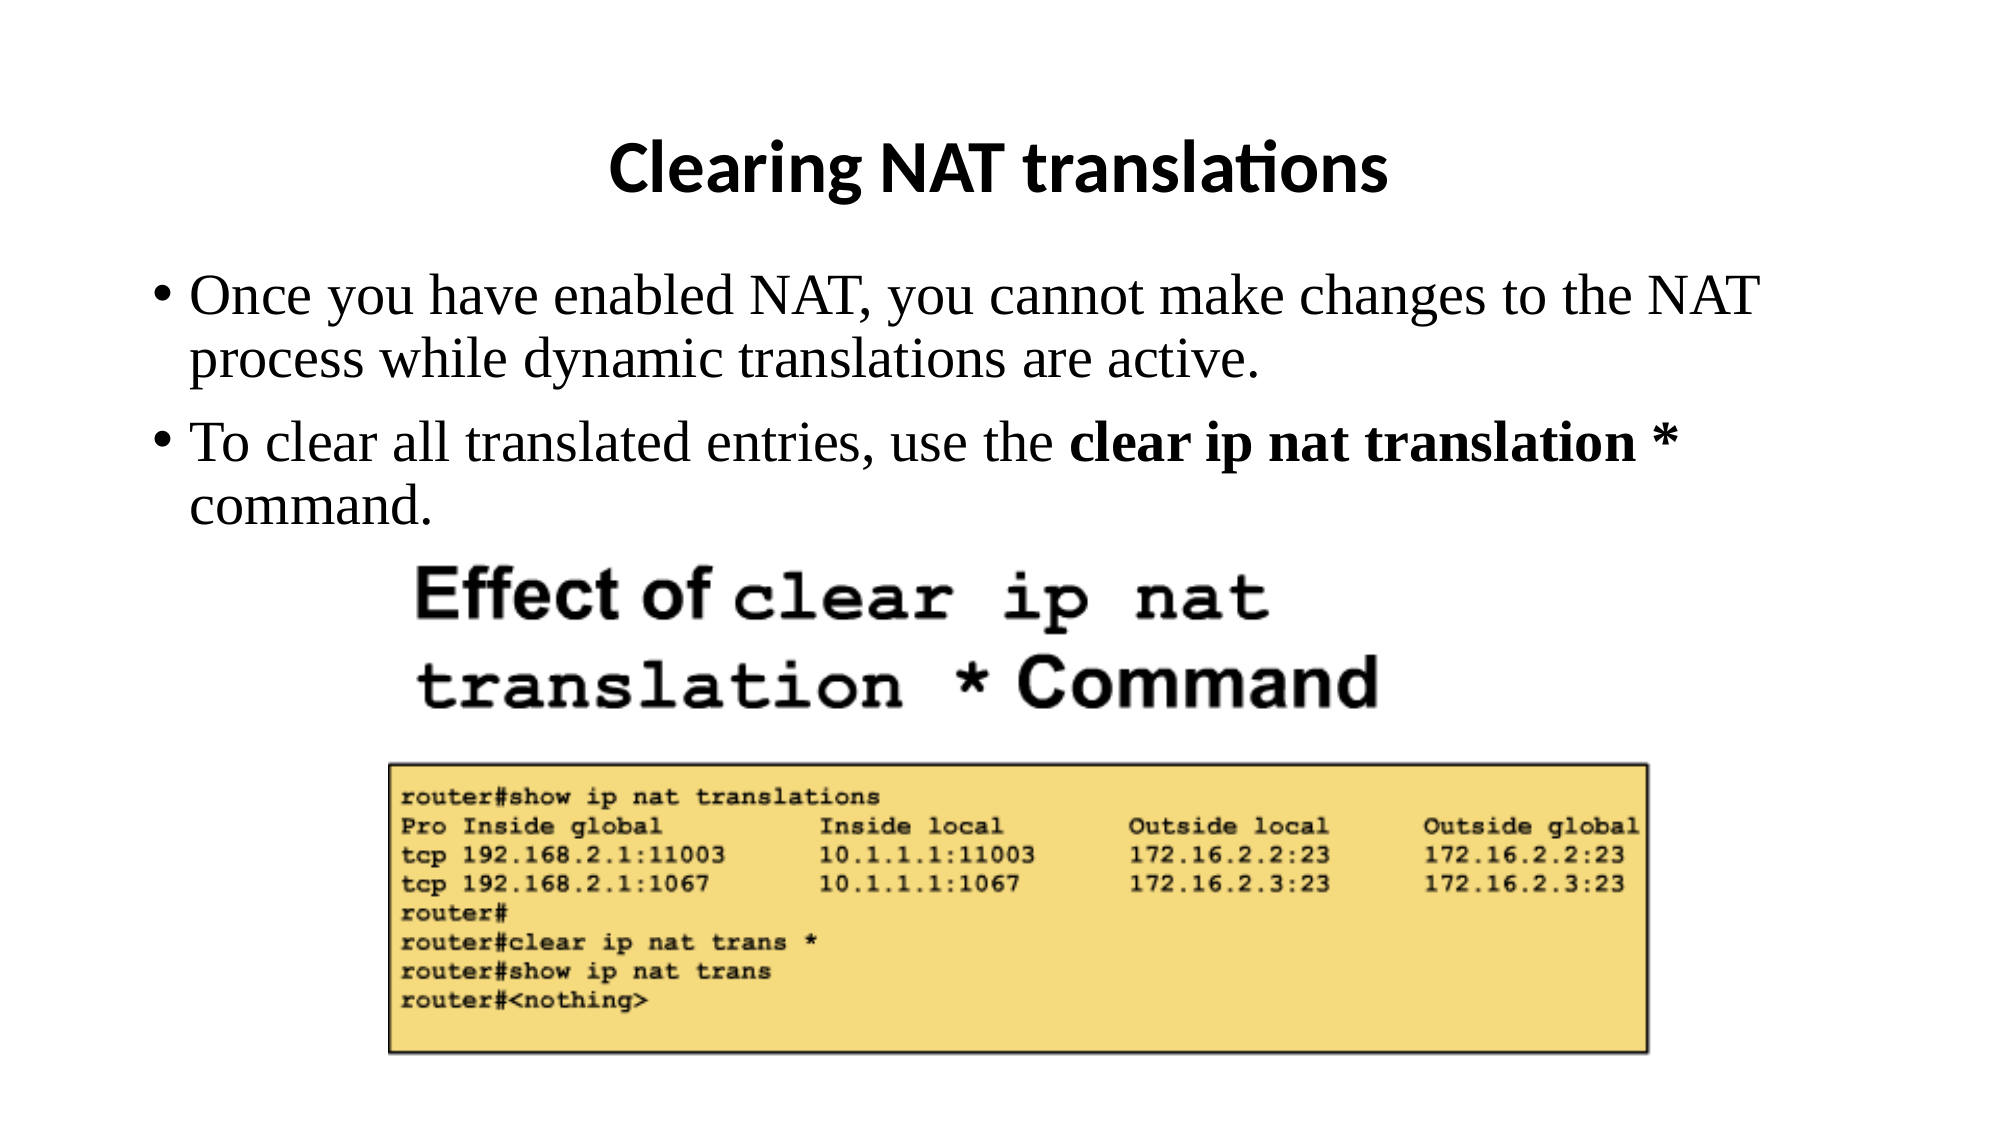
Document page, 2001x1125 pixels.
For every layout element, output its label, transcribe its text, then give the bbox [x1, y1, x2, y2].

picture [388, 550, 1661, 1066]
title Clearing NAT translations [137, 59, 1863, 256]
list Once you have enabled NAT, you cannot make changes to the NAT process while dynamic translations are active. To clear all translated entries, use the clear ip nat translation * command. [137, 256, 1863, 1014]
